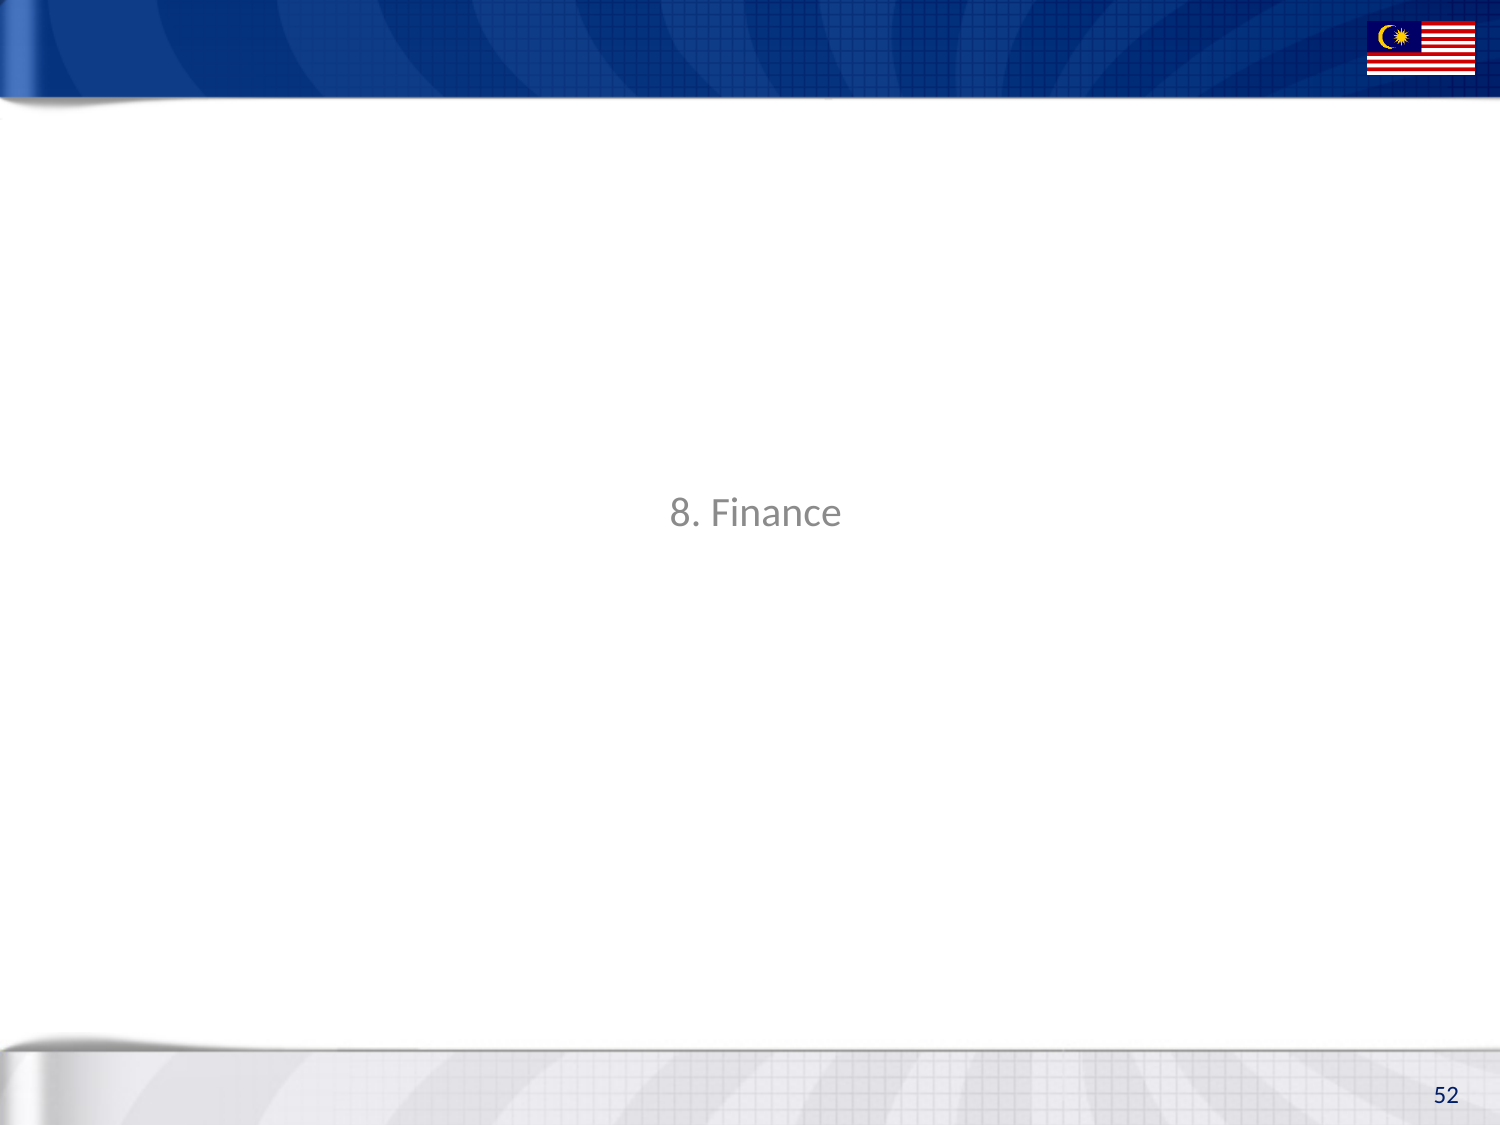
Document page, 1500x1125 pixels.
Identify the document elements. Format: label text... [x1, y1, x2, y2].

list 8. Finance [118, 476, 1394, 723]
picture [0, 0, 1500, 120]
picture [0, 1032, 1500, 1125]
slide_number 52 [1356, 1070, 1475, 1117]
